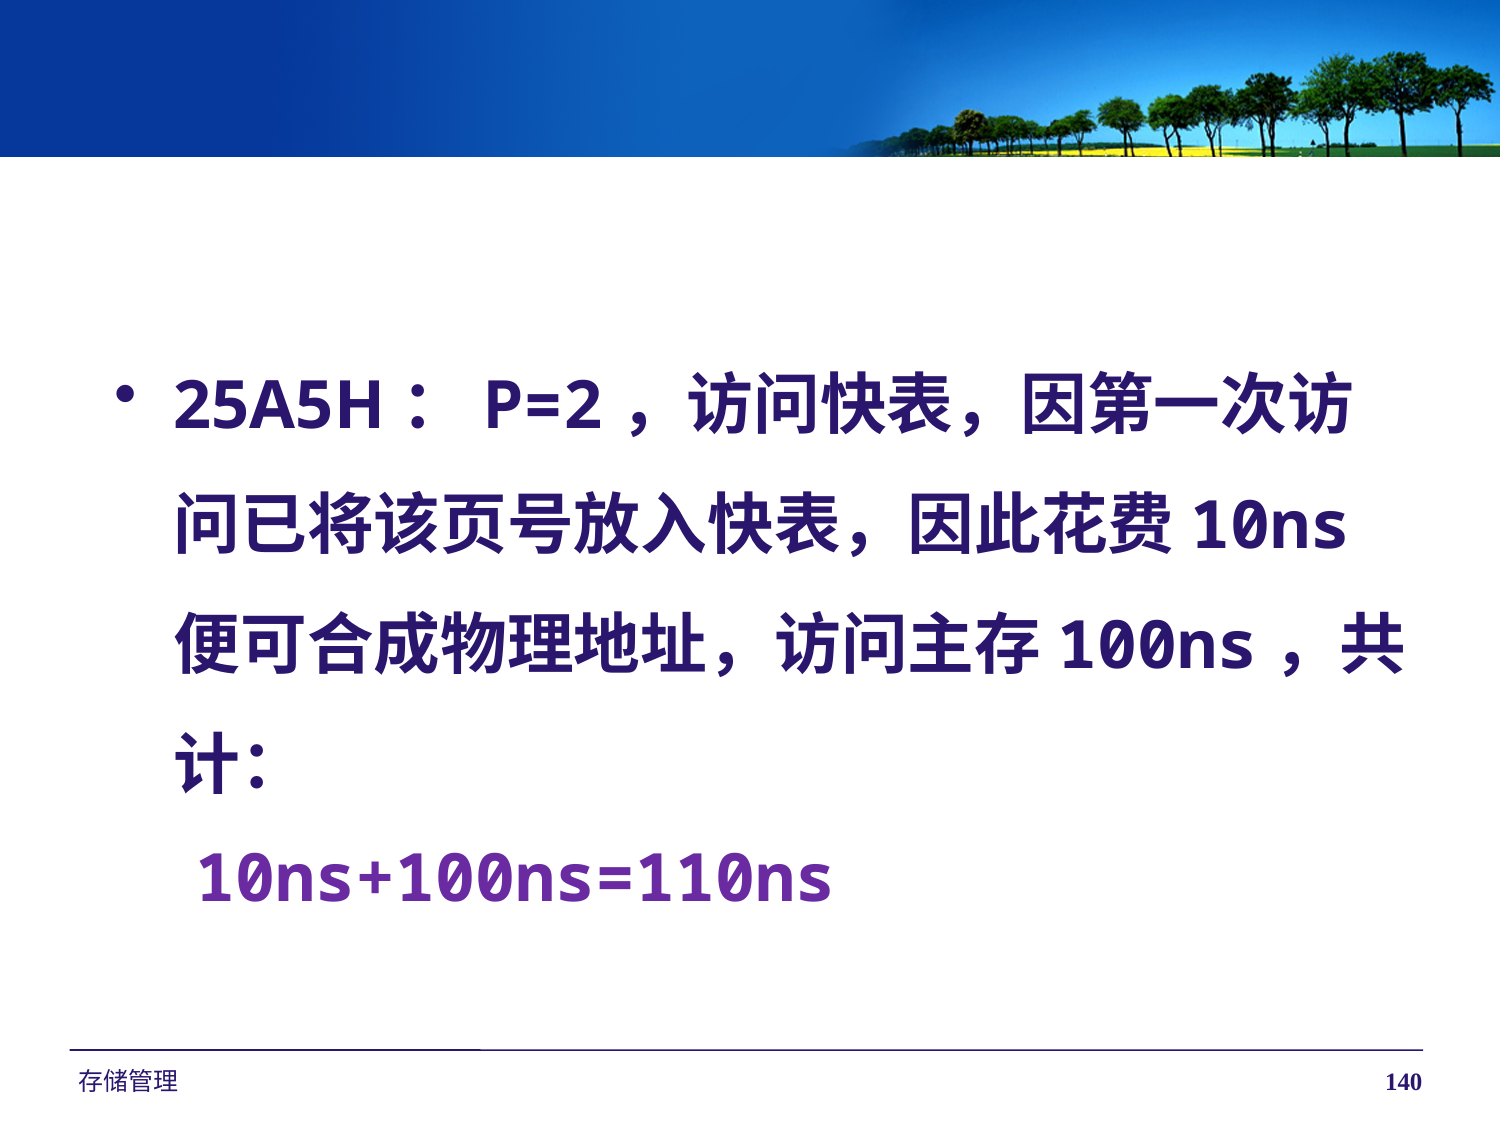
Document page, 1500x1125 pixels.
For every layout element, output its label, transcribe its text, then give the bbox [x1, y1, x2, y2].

slide_number 存储管理 [63, 1057, 414, 1095]
text_box 25A5H：P=2，访问快表，因第一次访问已将该页号放入快表，因此花费10ns便可合成物理地址，访问主存100ns，共计： 10ns+100ns=110ns [100, 314, 1436, 923]
picture [0, 0, 1500, 157]
footer 140 [962, 1057, 1438, 1095]
